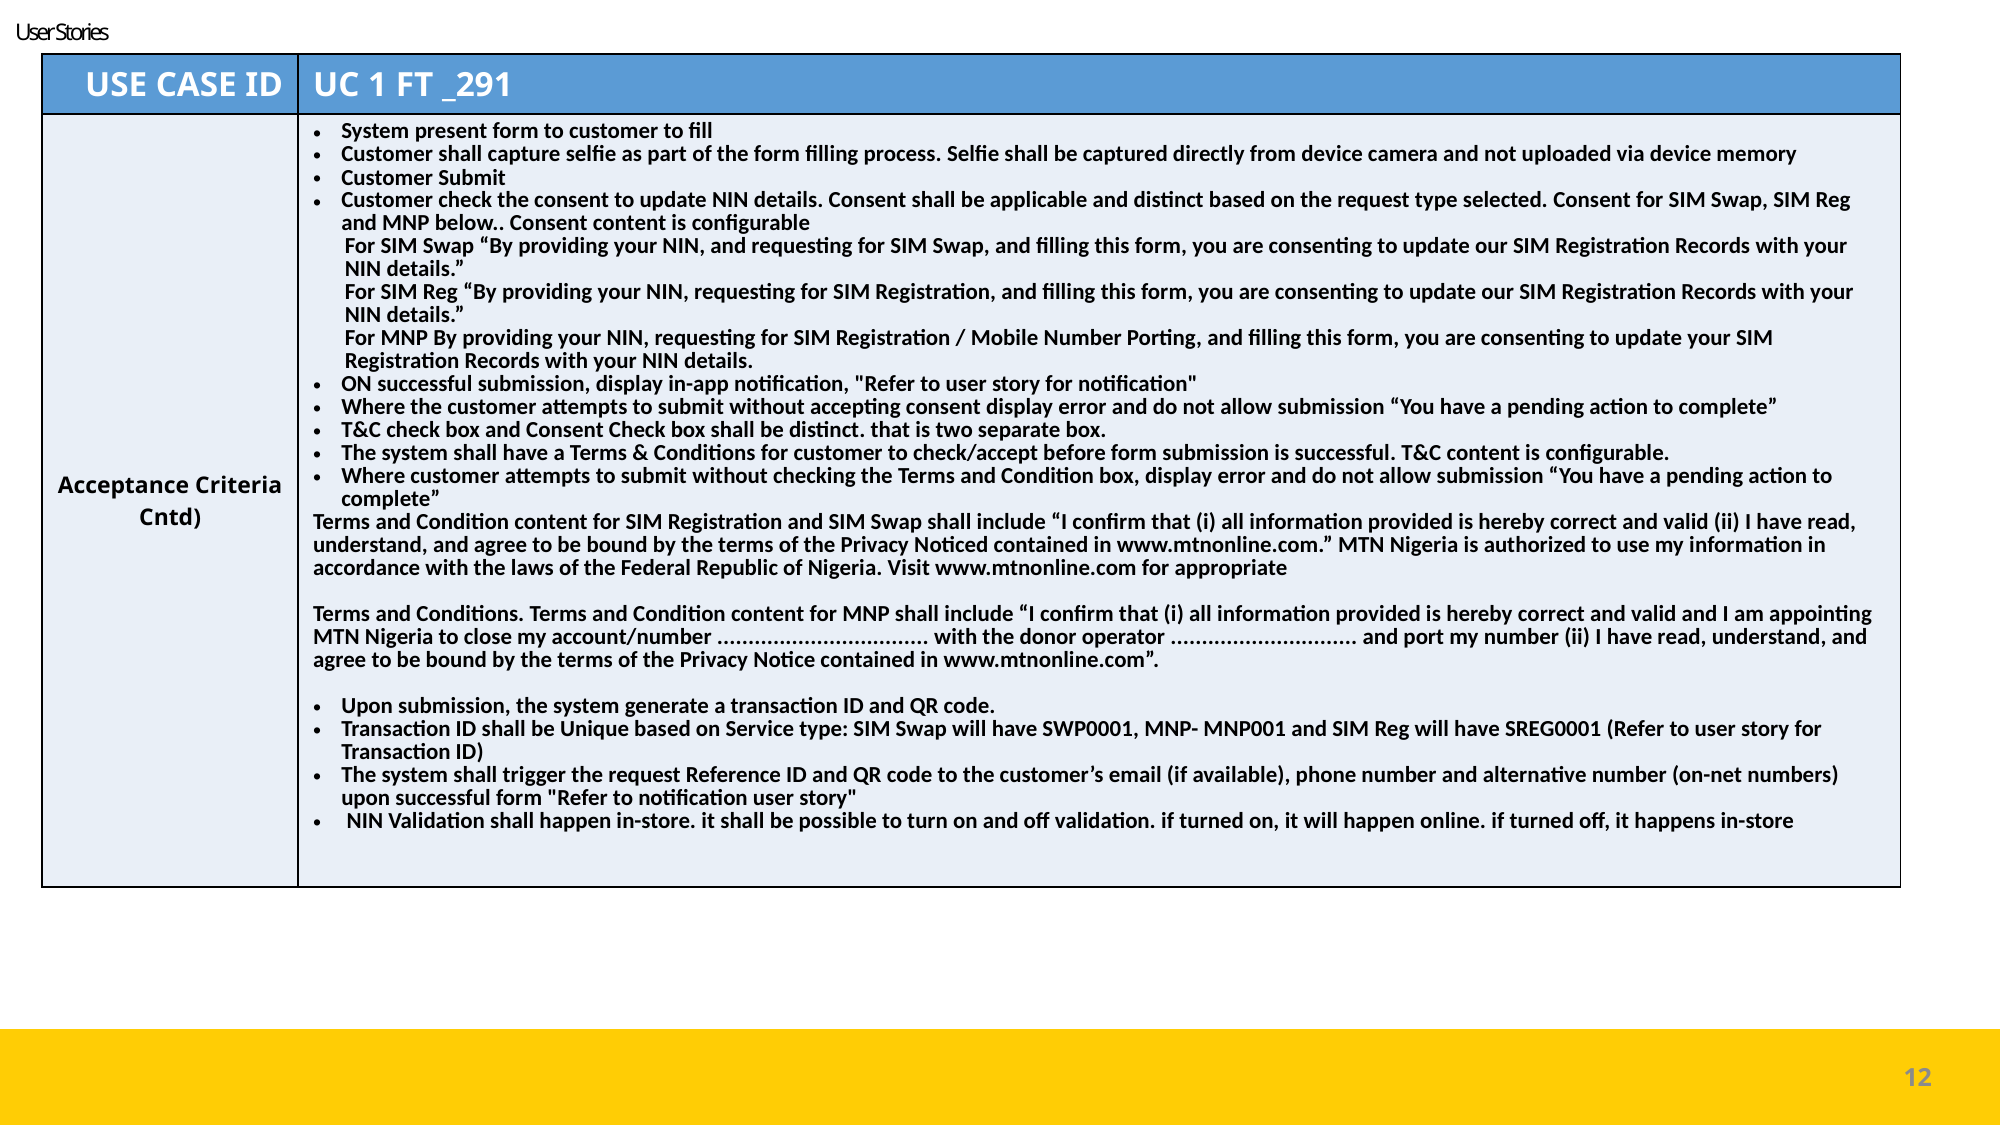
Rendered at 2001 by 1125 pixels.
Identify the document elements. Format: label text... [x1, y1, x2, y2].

table_header UC 1 FT _291 [299, 55, 1900, 113]
title User Stories [0, 10, 1346, 54]
table_header USE CASE ID [43, 55, 297, 113]
slide_number 12 [1903, 1063, 2000, 1092]
table_cell Acceptance Criteria Cntd) [43, 115, 297, 886]
table_cell System present form to customer to fill Customer shall capture selfie as part of the form filling process. Selfie shall be captured directly from device camera and not uploaded via device memory Customer Submit Customer check the consent to update NIN details. Consent shall be applicable and distinct based on the request type selected. Consent for SIM Swap, SIM Reg and MNP below.. Consent content is configurable For SIM Swap “By providing your NIN, and requesting for SIM Swap, and filling this form, you are consenting to update our SIM Registration Records with your NIN details.” For SIM Reg “By providing your NIN, requesting for SIM Registration, and filling this form, you are consenting to update our SIM Registration Records with your NIN details.” For MNP By providing your NIN, requesting for SIM Registration / Mobile Number Porting, and filling this form, you are consenting to update your SIM Registration Records with your NIN details. ON successful submission, display in-app notification, "Refer to user story for notification" Where the customer attempts to submit without accepting consent display error and do not allow submission “You have a pending action to complete” T&C check box and Consent Check box shall be distinct. that is two separate box. The system shall have a Terms & Conditions for customer to check/accept before form submission is successful. T&C content is configurable. Where customer attempts to submit without checking the Terms and Condition box, display error and do not allow submission “You have a pending action to complete” Terms and Condition content for SIM Registration and SIM Swap shall include “I confirm that (i) all information provided is hereby correct and valid (ii) I have read, understand, and agree to be bound by the terms of the Privacy Noticed contained in www.mtnonline.com.” MTN Nigeria is authorized to use my information in accordance with the laws of the Federal Republic of Nigeria. Visit www.mtnonline.com for appropriate Terms and Conditions. Terms and Condition content for MNP shall include “I confirm that (i) all information provided is hereby correct and valid and I am appointing MTN Nigeria to close my account/number .................................. with the donor operator .............................. and port my number (ii) I have read, understand, and agree to be bound by the terms of the Privacy Notice contained in www.mtnonline.com”. Upon submission, the system generate a transaction ID and QR code. Transaction ID shall be Unique based on Service type: SIM Swap will have SWP0001, MNP- MNP001 and SIM Reg will have SREG0001 (Refer to user story for Transaction ID) The system shall trigger the request Reference ID and QR code to the customer’s email (if available), phone number and alternative number (on-net numbers) upon successful form "Refer to notification user story" NIN Validation shall happen in-store. it shall be possible to turn on and off validation. if turned on, it will happen online. if turned off, it happens in-store [299, 115, 1900, 886]
